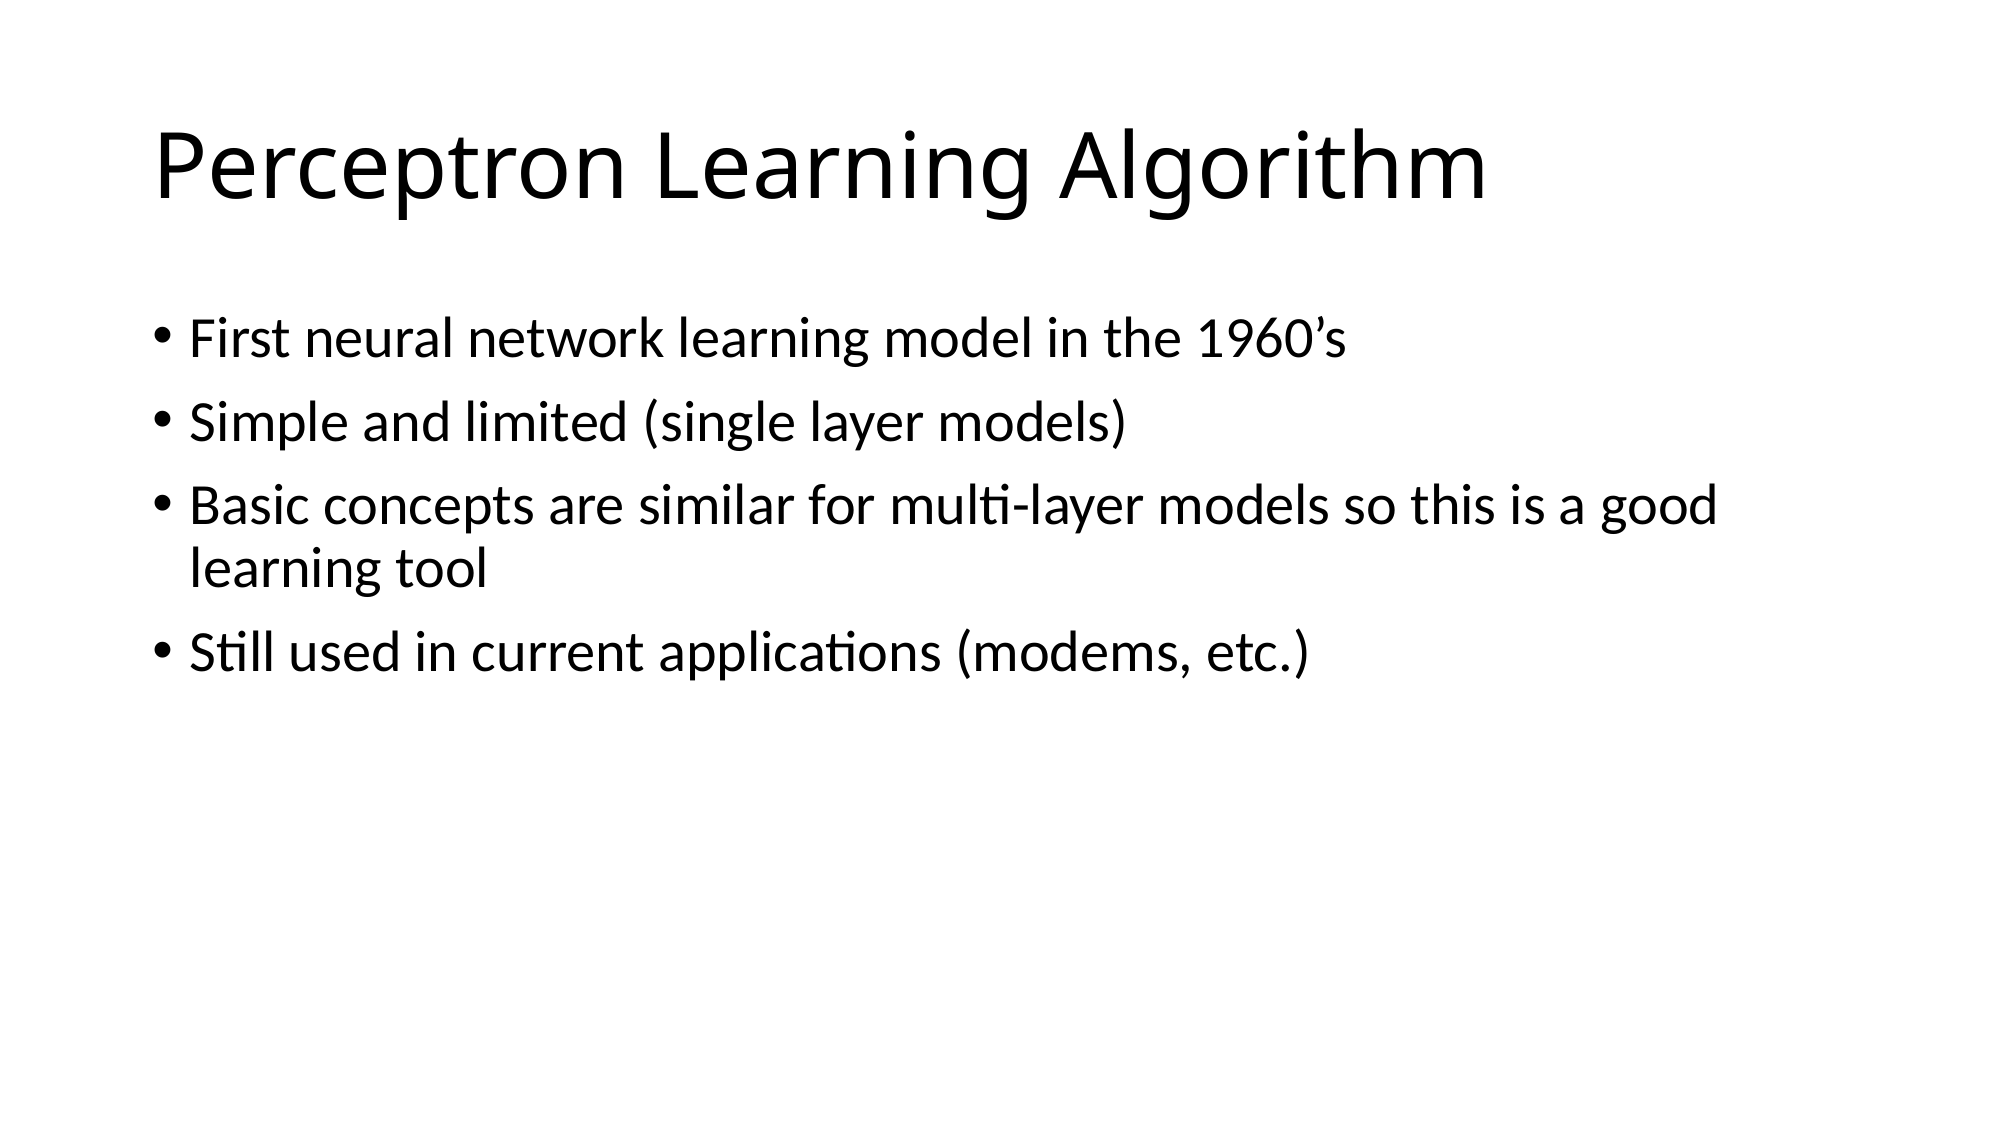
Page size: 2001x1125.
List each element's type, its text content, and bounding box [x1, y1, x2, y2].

title Perceptron Learning Algorithm [137, 59, 1863, 278]
list First neural network learning model in the 1960’s Simple and limited (single layer models) Basic concepts are similar for multi-layer models so this is a good learning tool Still used in current applications (modems, etc.) [137, 299, 1863, 1014]
